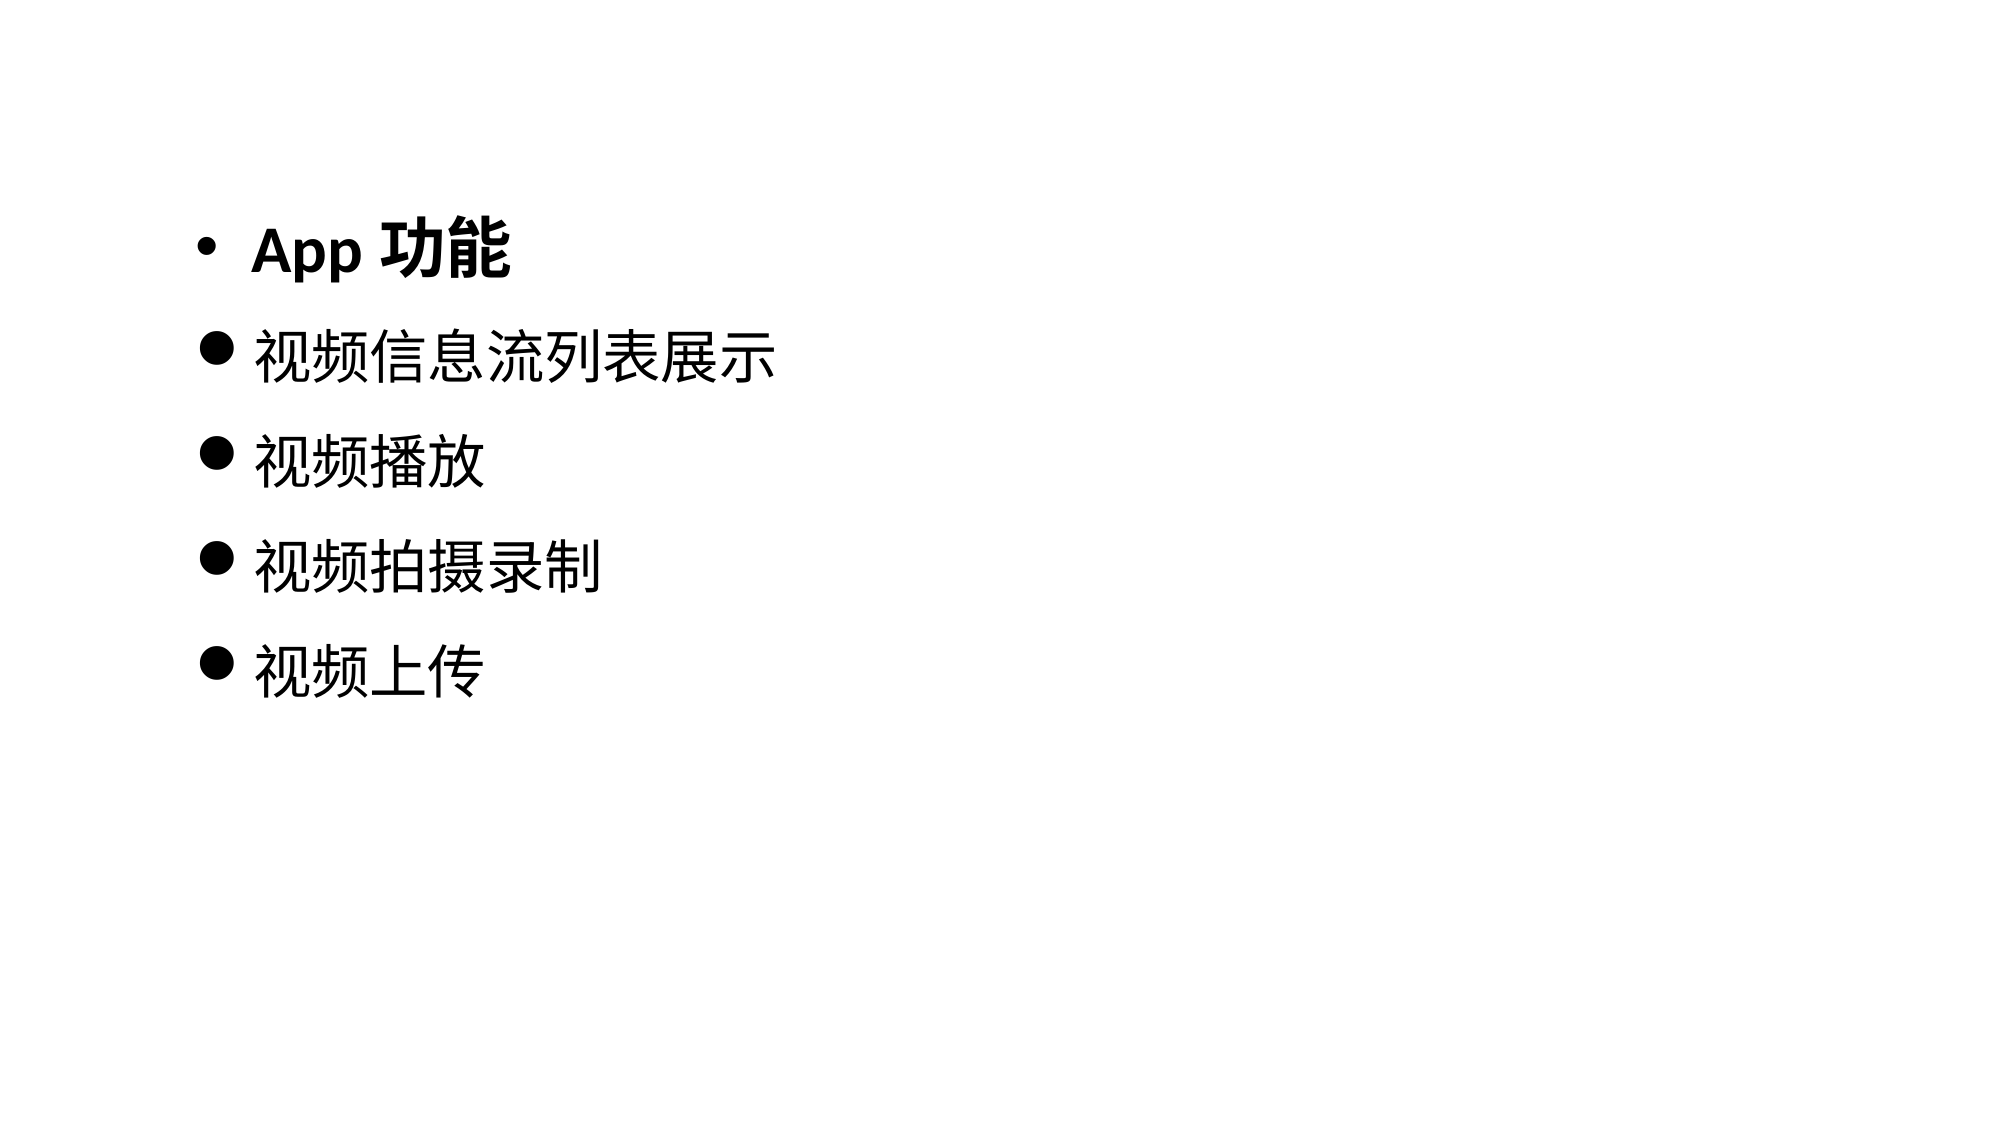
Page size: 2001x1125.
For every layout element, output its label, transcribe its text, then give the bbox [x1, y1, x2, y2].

text_box App功能 视频信息流列表展示 视频播放 视频拍摄录制 视频上传 [180, 158, 1616, 713]
